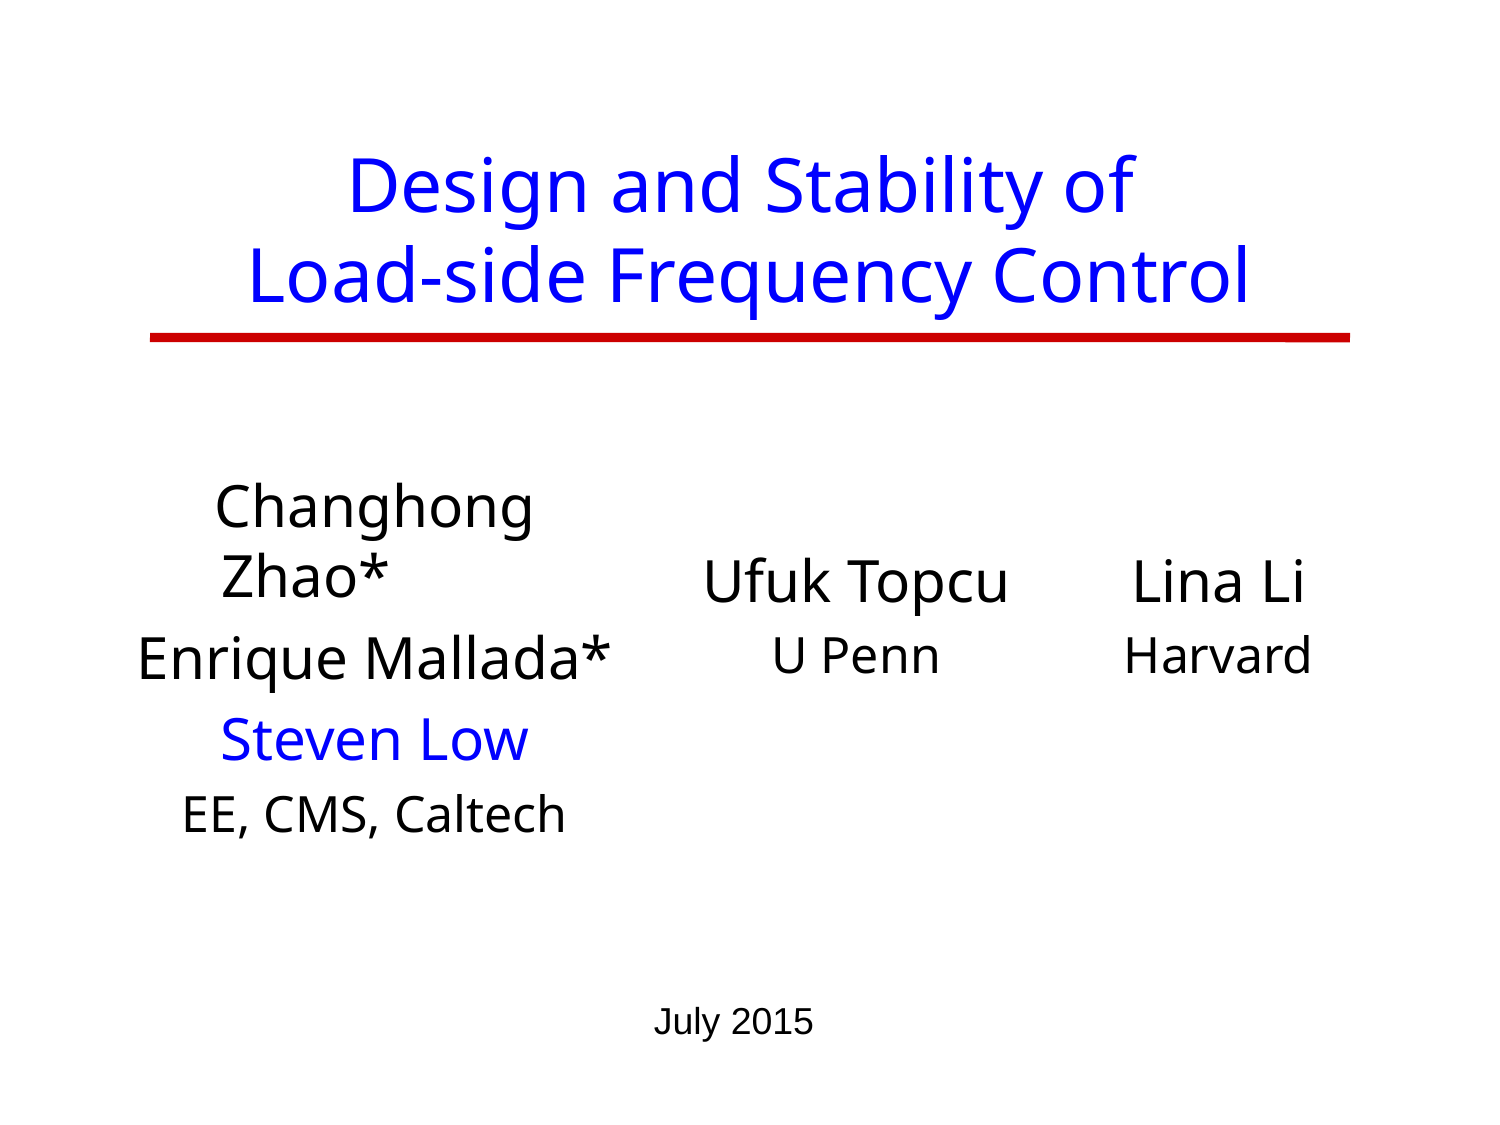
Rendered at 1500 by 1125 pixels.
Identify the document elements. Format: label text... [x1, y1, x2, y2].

text_box Changhong Zhao* Enrique Mallada* Steven Low EE, CMS, Caltech [112, 437, 638, 813]
title Design and Stability of Load-side Frequency Control [112, 74, 1388, 326]
text_box Lina Li Harvard [1087, 512, 1350, 825]
text_box July 2015 [639, 989, 829, 1050]
text_box Ufuk Topcu U Penn [662, 512, 1050, 738]
